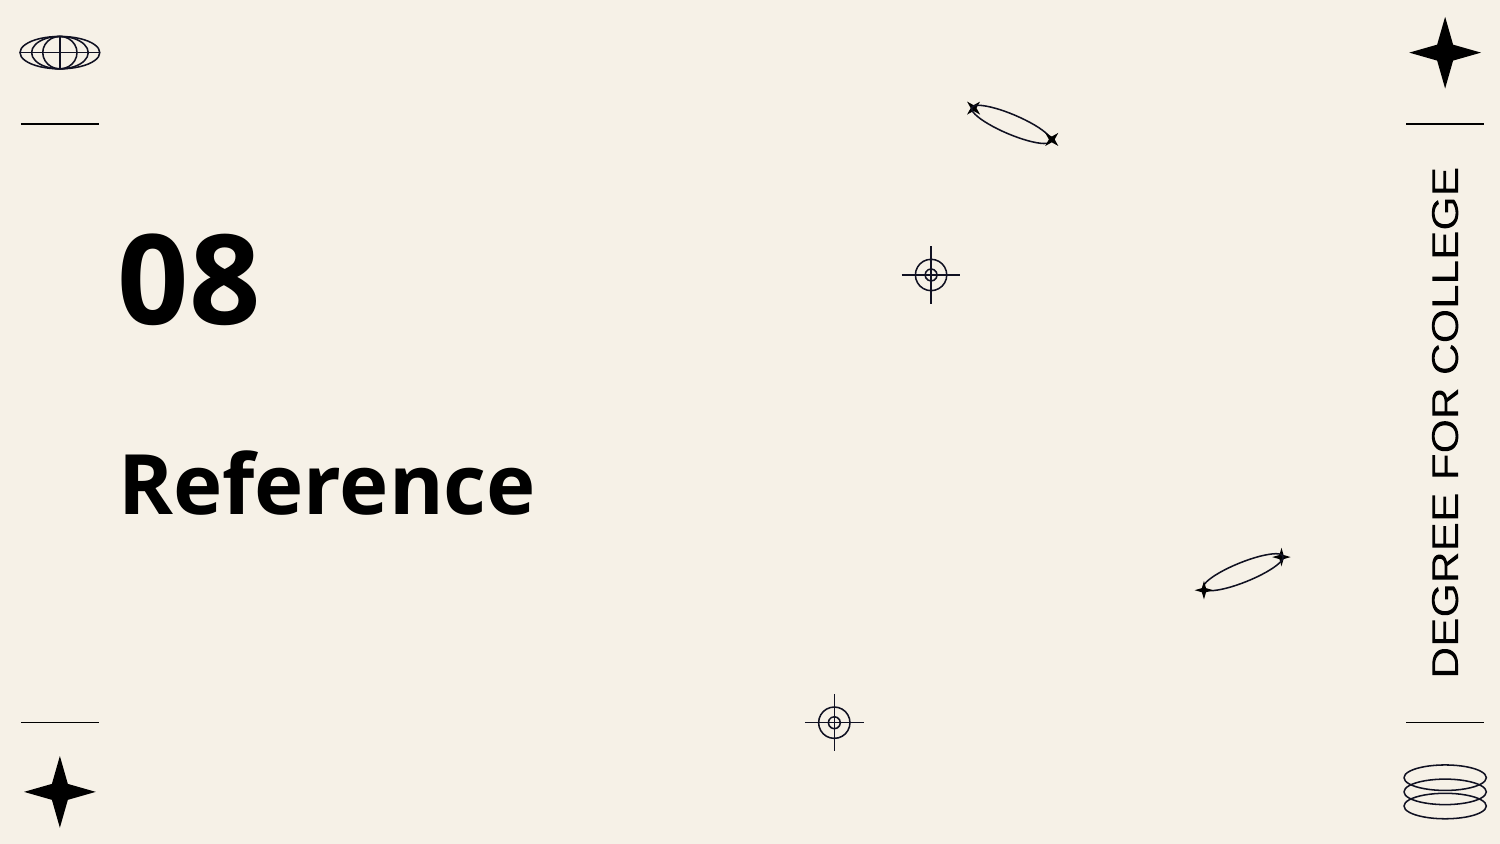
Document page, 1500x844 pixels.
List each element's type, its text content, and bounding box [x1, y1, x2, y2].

title Reference [118, 375, 982, 587]
title 08 [117, 205, 393, 344]
